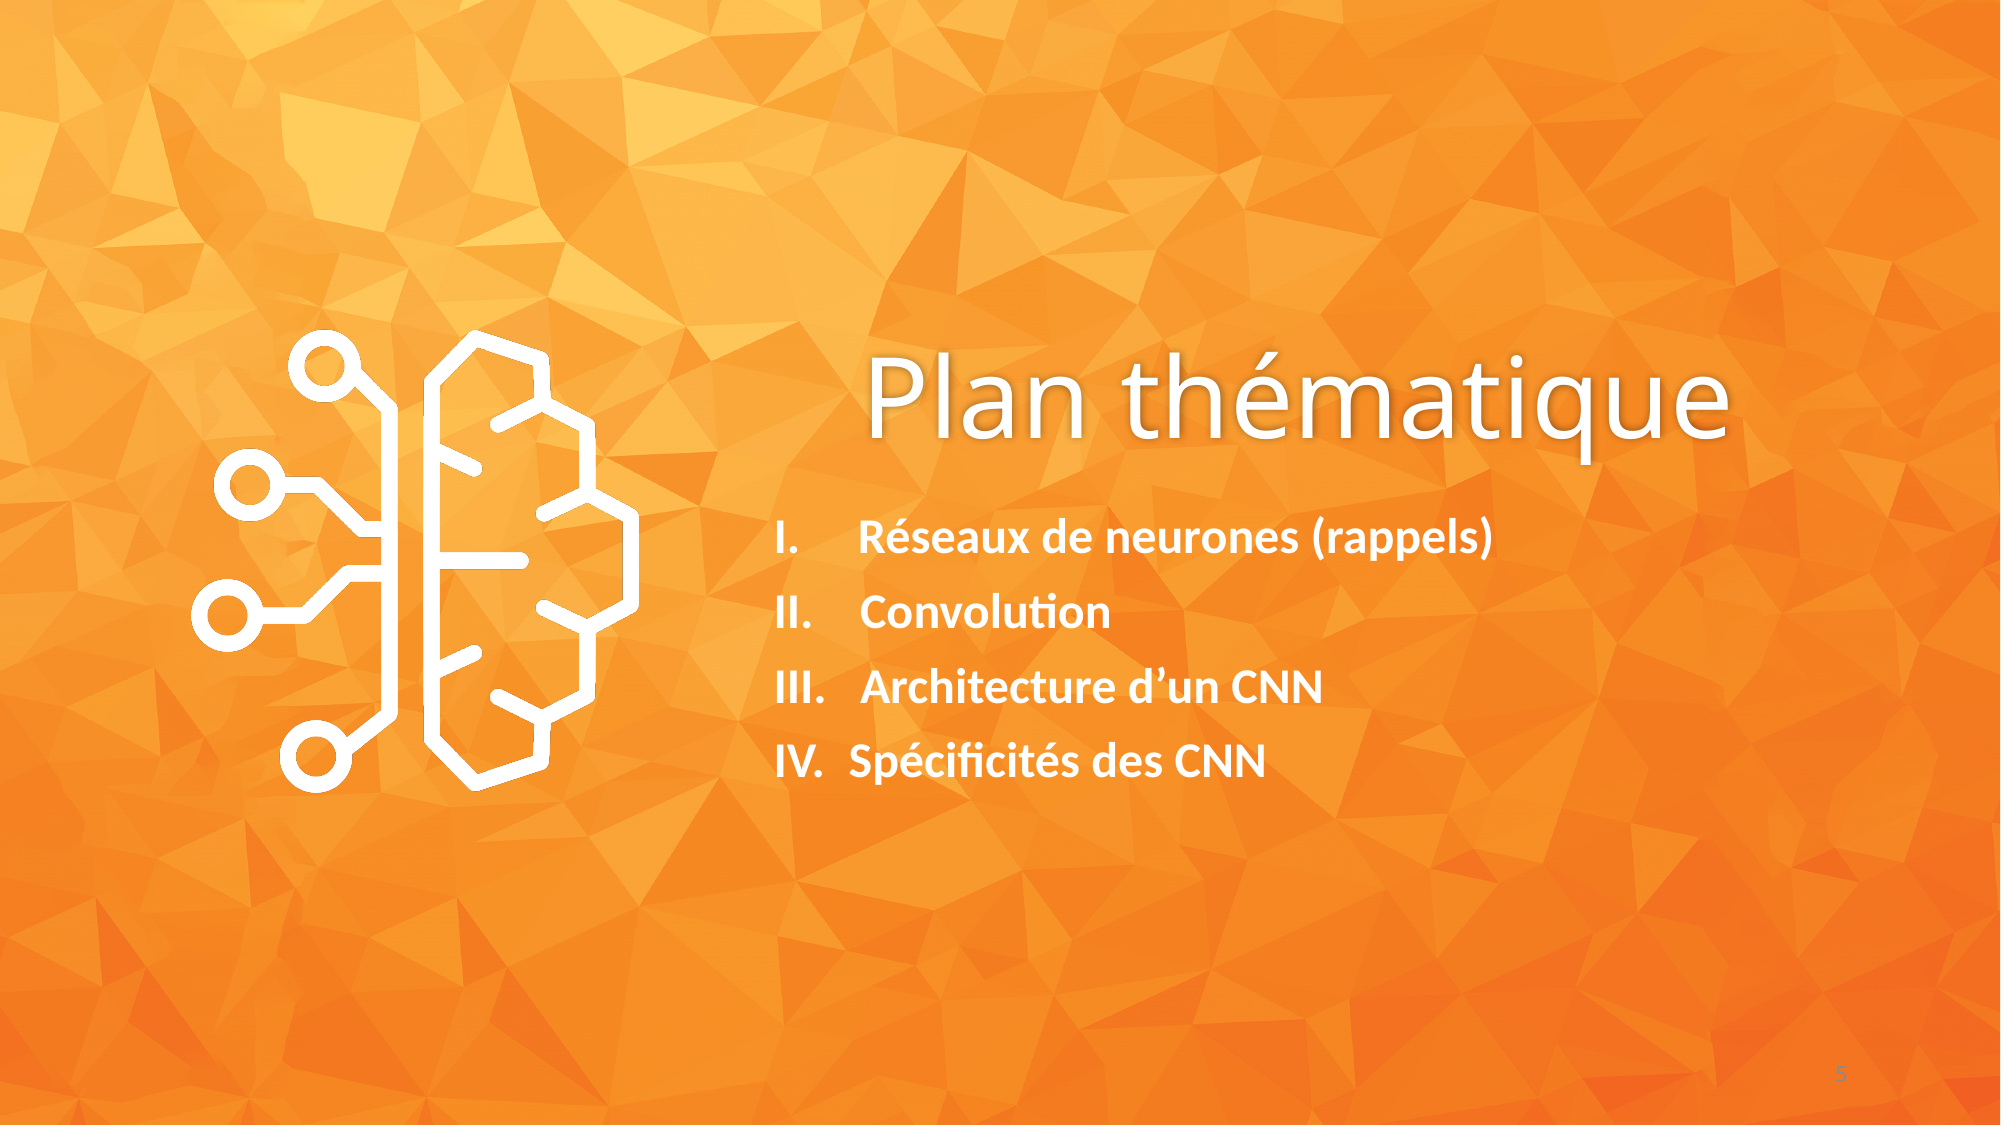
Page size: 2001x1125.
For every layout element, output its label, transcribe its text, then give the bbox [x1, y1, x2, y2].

picture [0, 0, 2001, 1125]
subtitle Réseaux de neurones (rappels) Convolution Architecture d’un CNN Spécificités des CNN [758, 502, 1838, 1019]
title Plan thématique [758, 333, 1838, 471]
slide_number 5 [1412, 1042, 1863, 1103]
